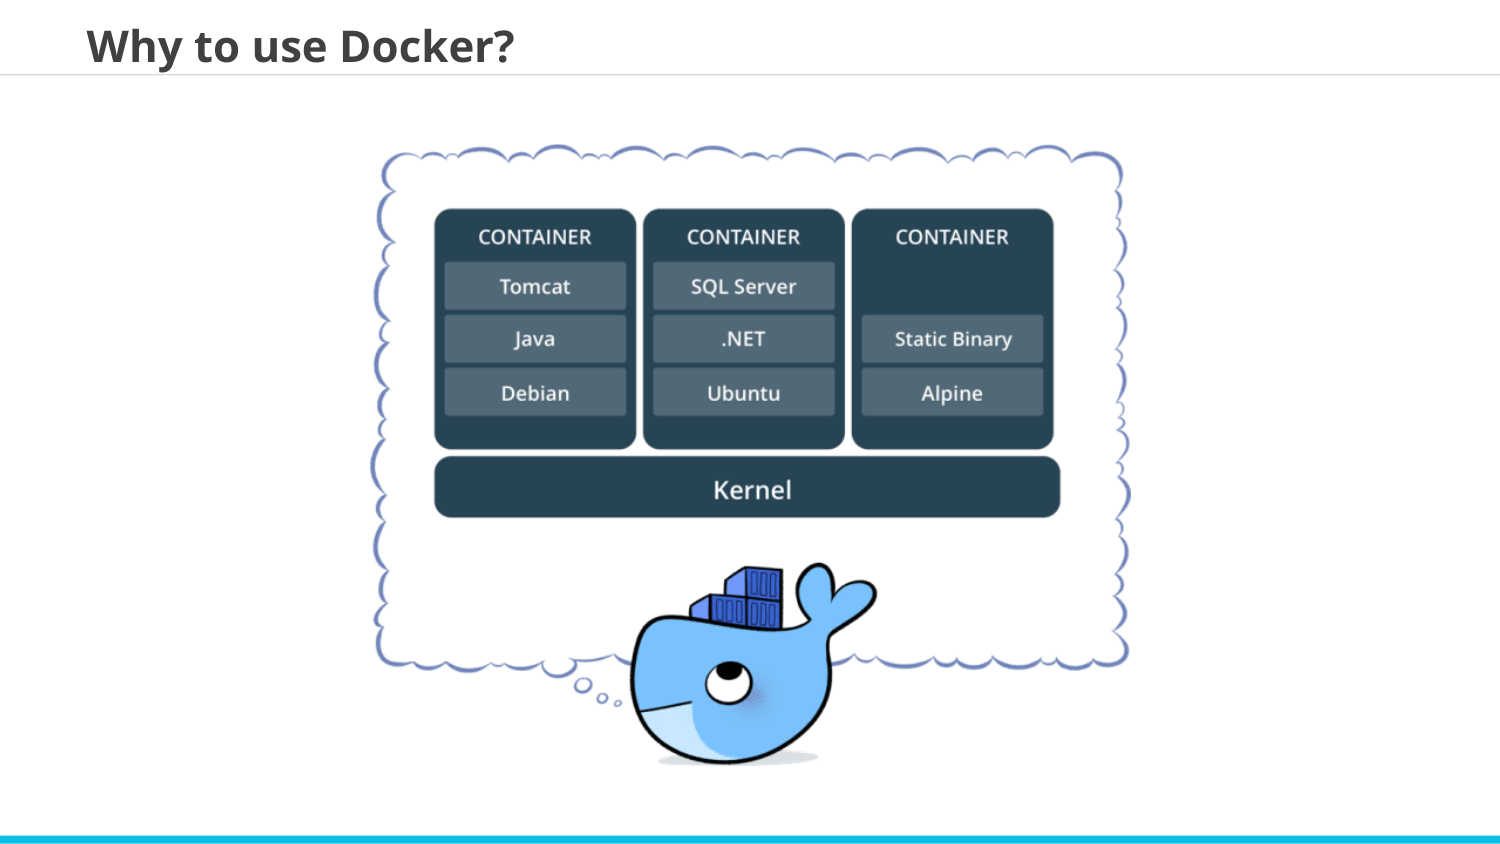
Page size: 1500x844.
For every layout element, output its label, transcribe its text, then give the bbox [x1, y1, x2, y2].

picture [368, 144, 1131, 766]
text_box [0, 833, 1500, 844]
text_box Why to use Docker? [71, 11, 530, 73]
